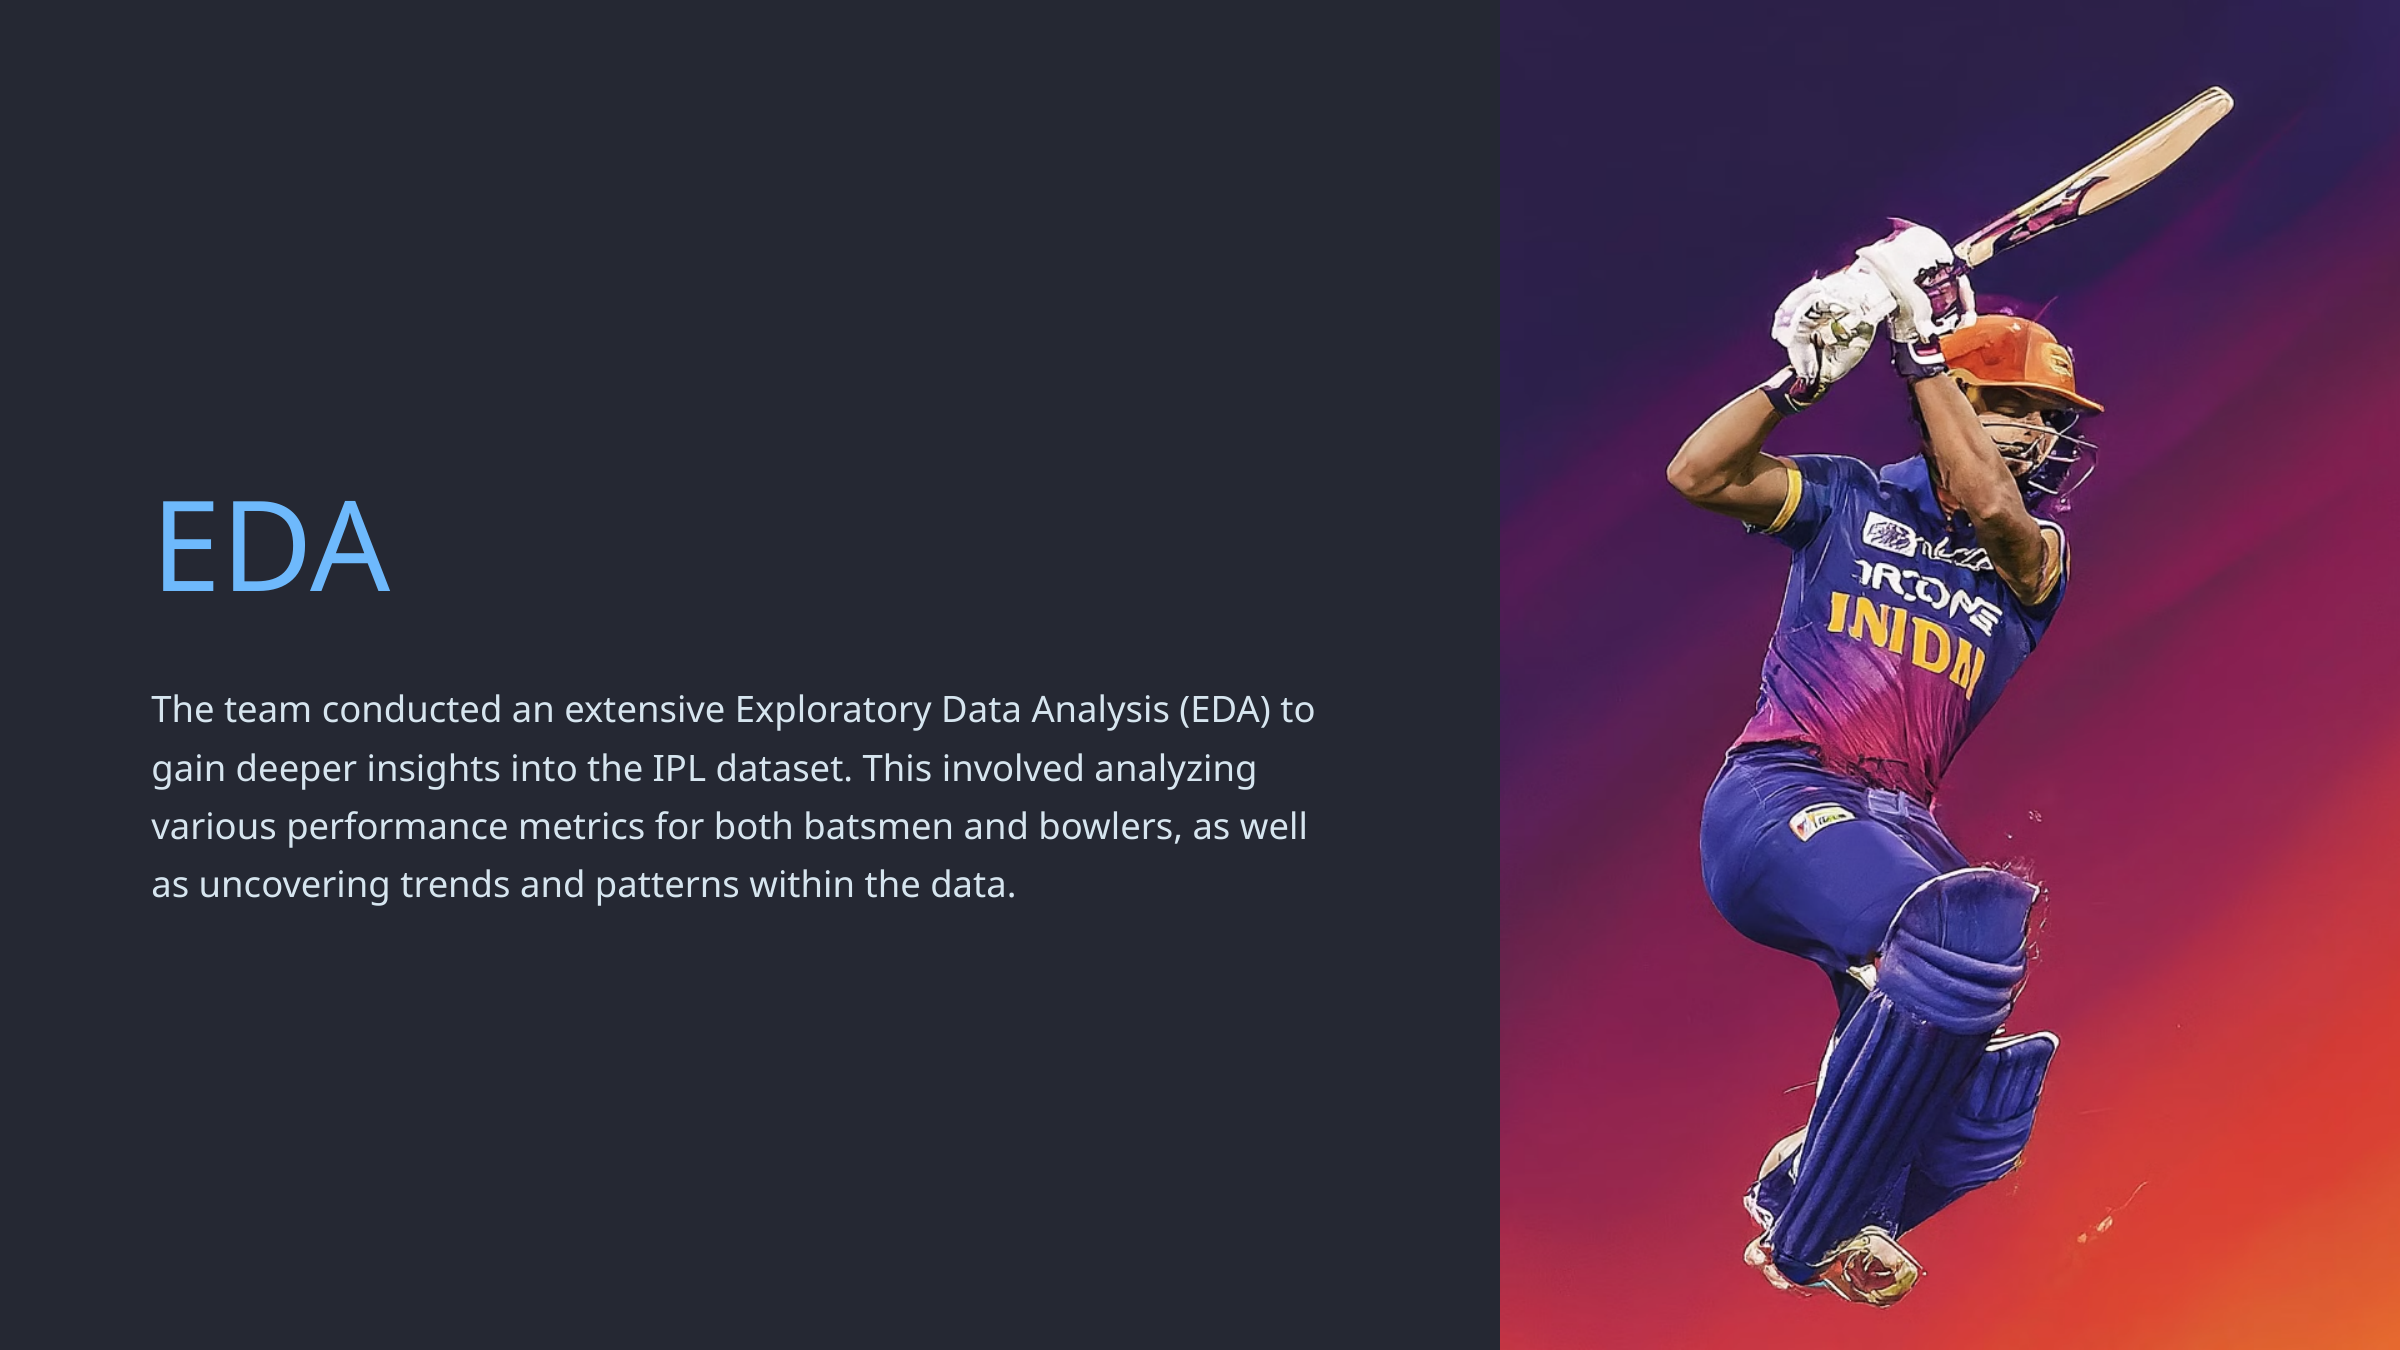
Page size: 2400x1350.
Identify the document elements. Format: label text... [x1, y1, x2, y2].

text_box The team conducted an extensive Exploratory Data Analysis (EDA) to gain deeper insights into the IPL dataset. This involved analyzing various performance metrics for both batsmen and bowlers, as well as uncovering trends and patterns within the data. [136, 664, 1364, 898]
picture [1499, 0, 2400, 1350]
text_box EDA [136, 452, 1364, 610]
text_box [0, 0, 1499, 1350]
